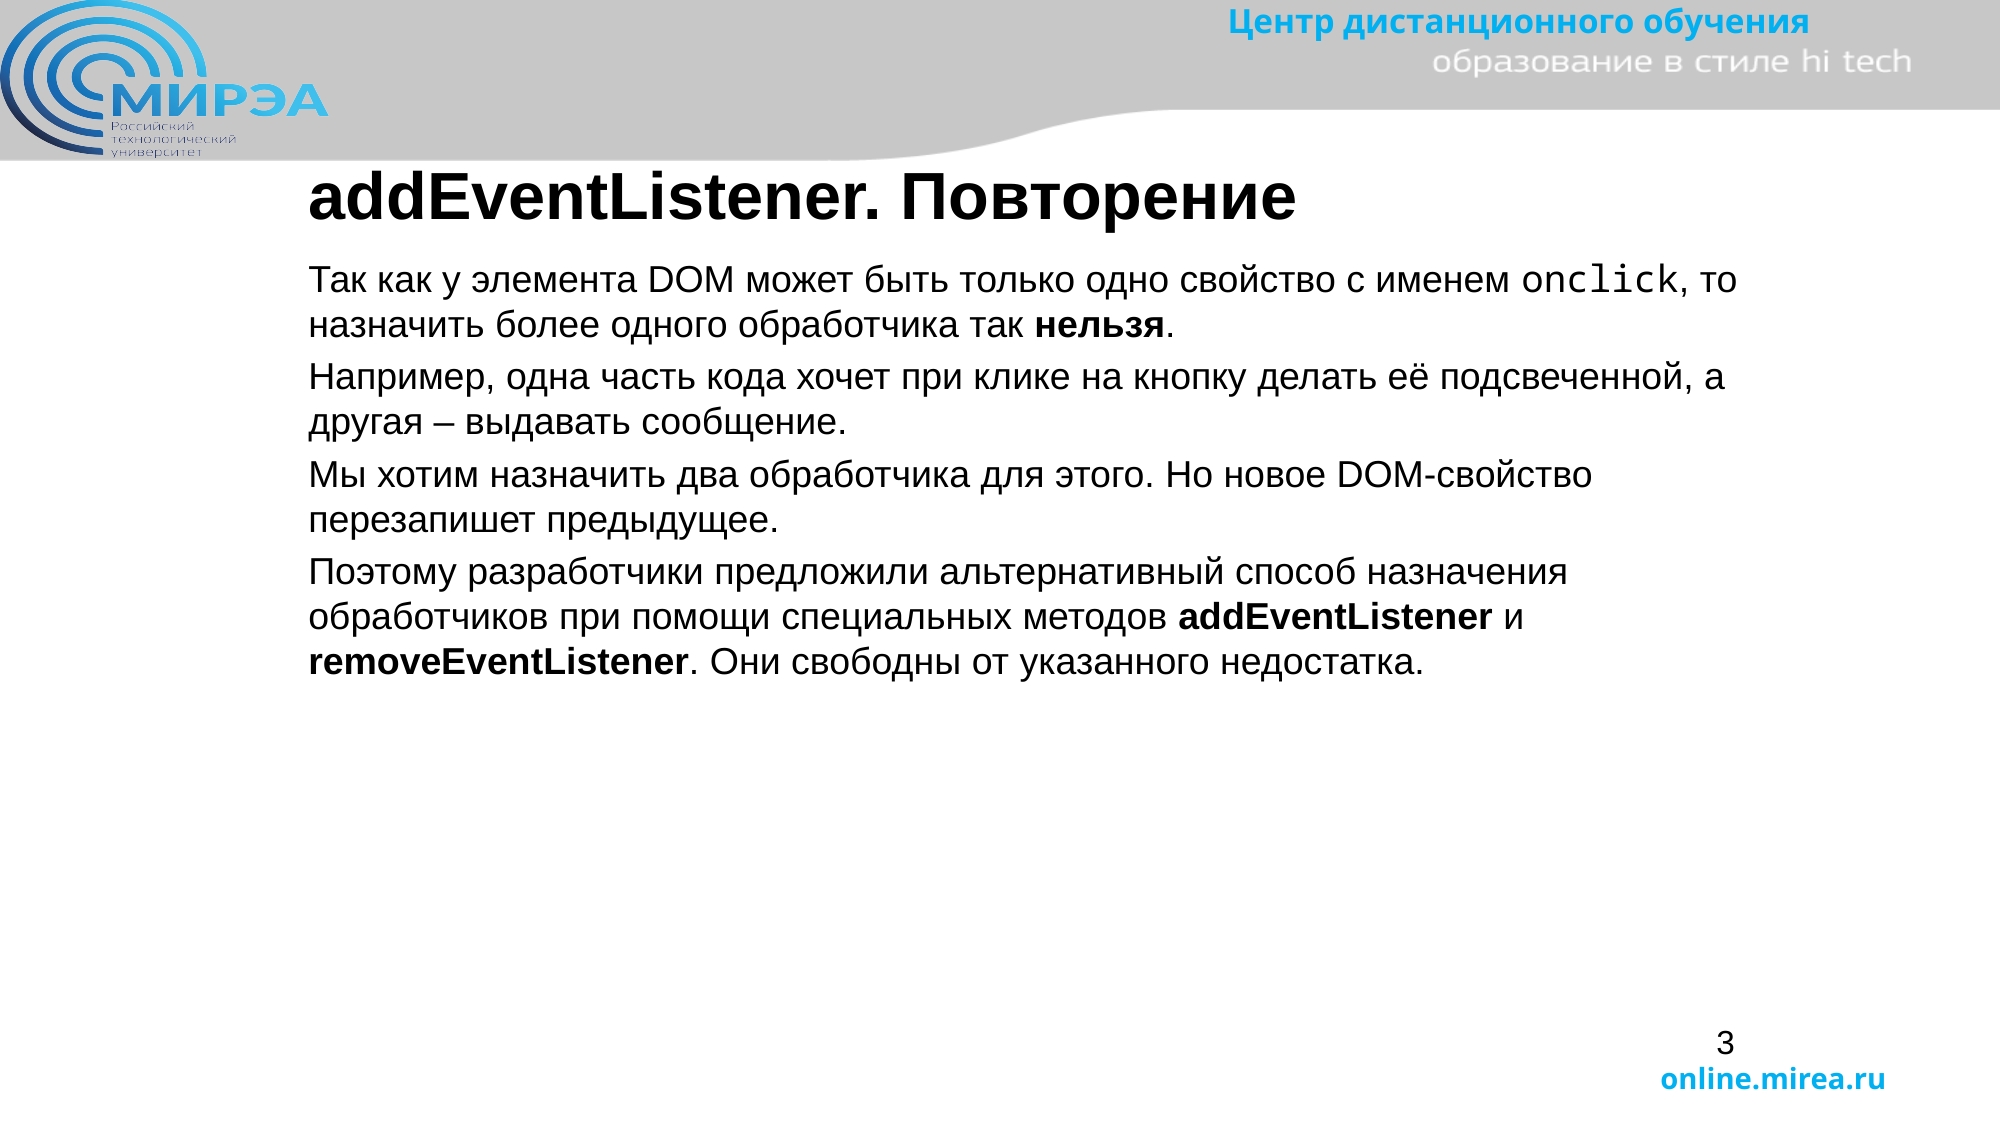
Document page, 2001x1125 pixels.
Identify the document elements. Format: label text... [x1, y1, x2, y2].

picture [0, 0, 329, 159]
text_box addEventListener. Повторение [293, 145, 1737, 241]
text_box 3 [1400, 1013, 1750, 1058]
text_box Так как у элемента DOM может быть только одно свойство с именем onclick, то назначить более одного обработчика так нельзя. Например, одна часть кода хочет при клике на кнопку делать её подсвеченной, а другая – выдавать сообщение. Мы хотим назначить два обработчика для этого. Но новое DOM-свойство перезапишет предыдущее. Поэтому разработчики предложили альтернативный способ назначения обработчиков при помощи специальных методов addEventListener и removeEventListener. Они свободны от указанного недостатка. [293, 247, 1792, 736]
